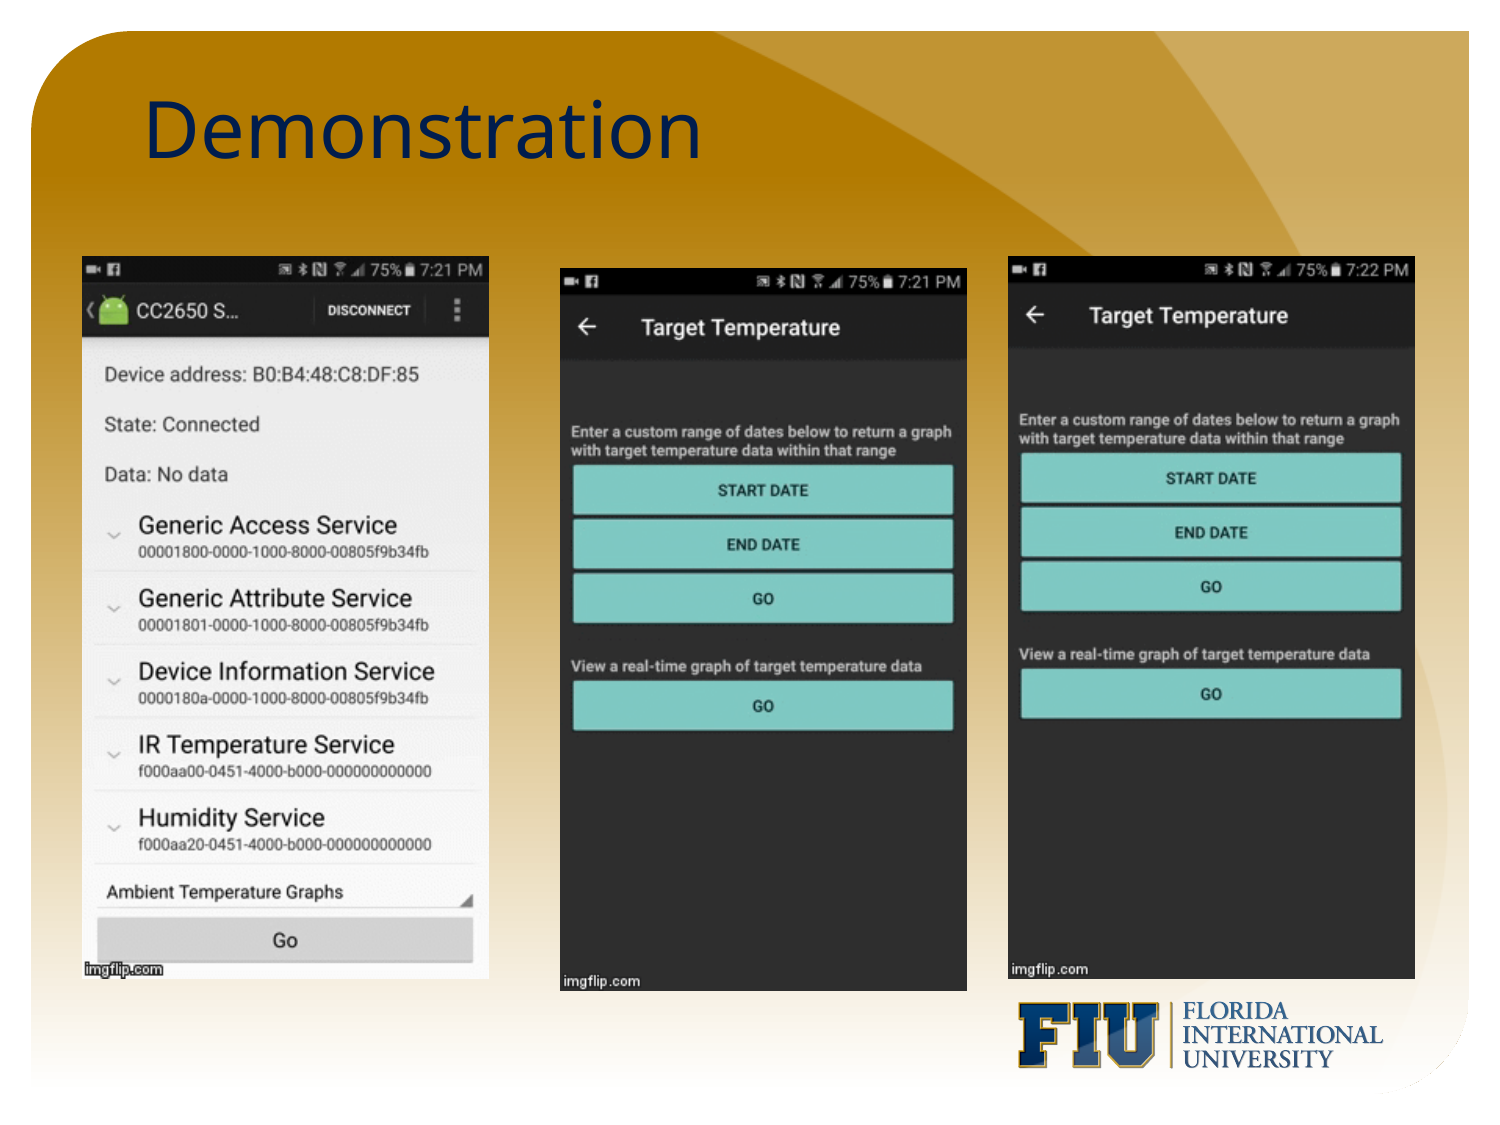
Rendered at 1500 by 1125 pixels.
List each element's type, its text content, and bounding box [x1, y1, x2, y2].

picture [24, 30, 1473, 1094]
title Demonstration [127, 62, 1372, 190]
